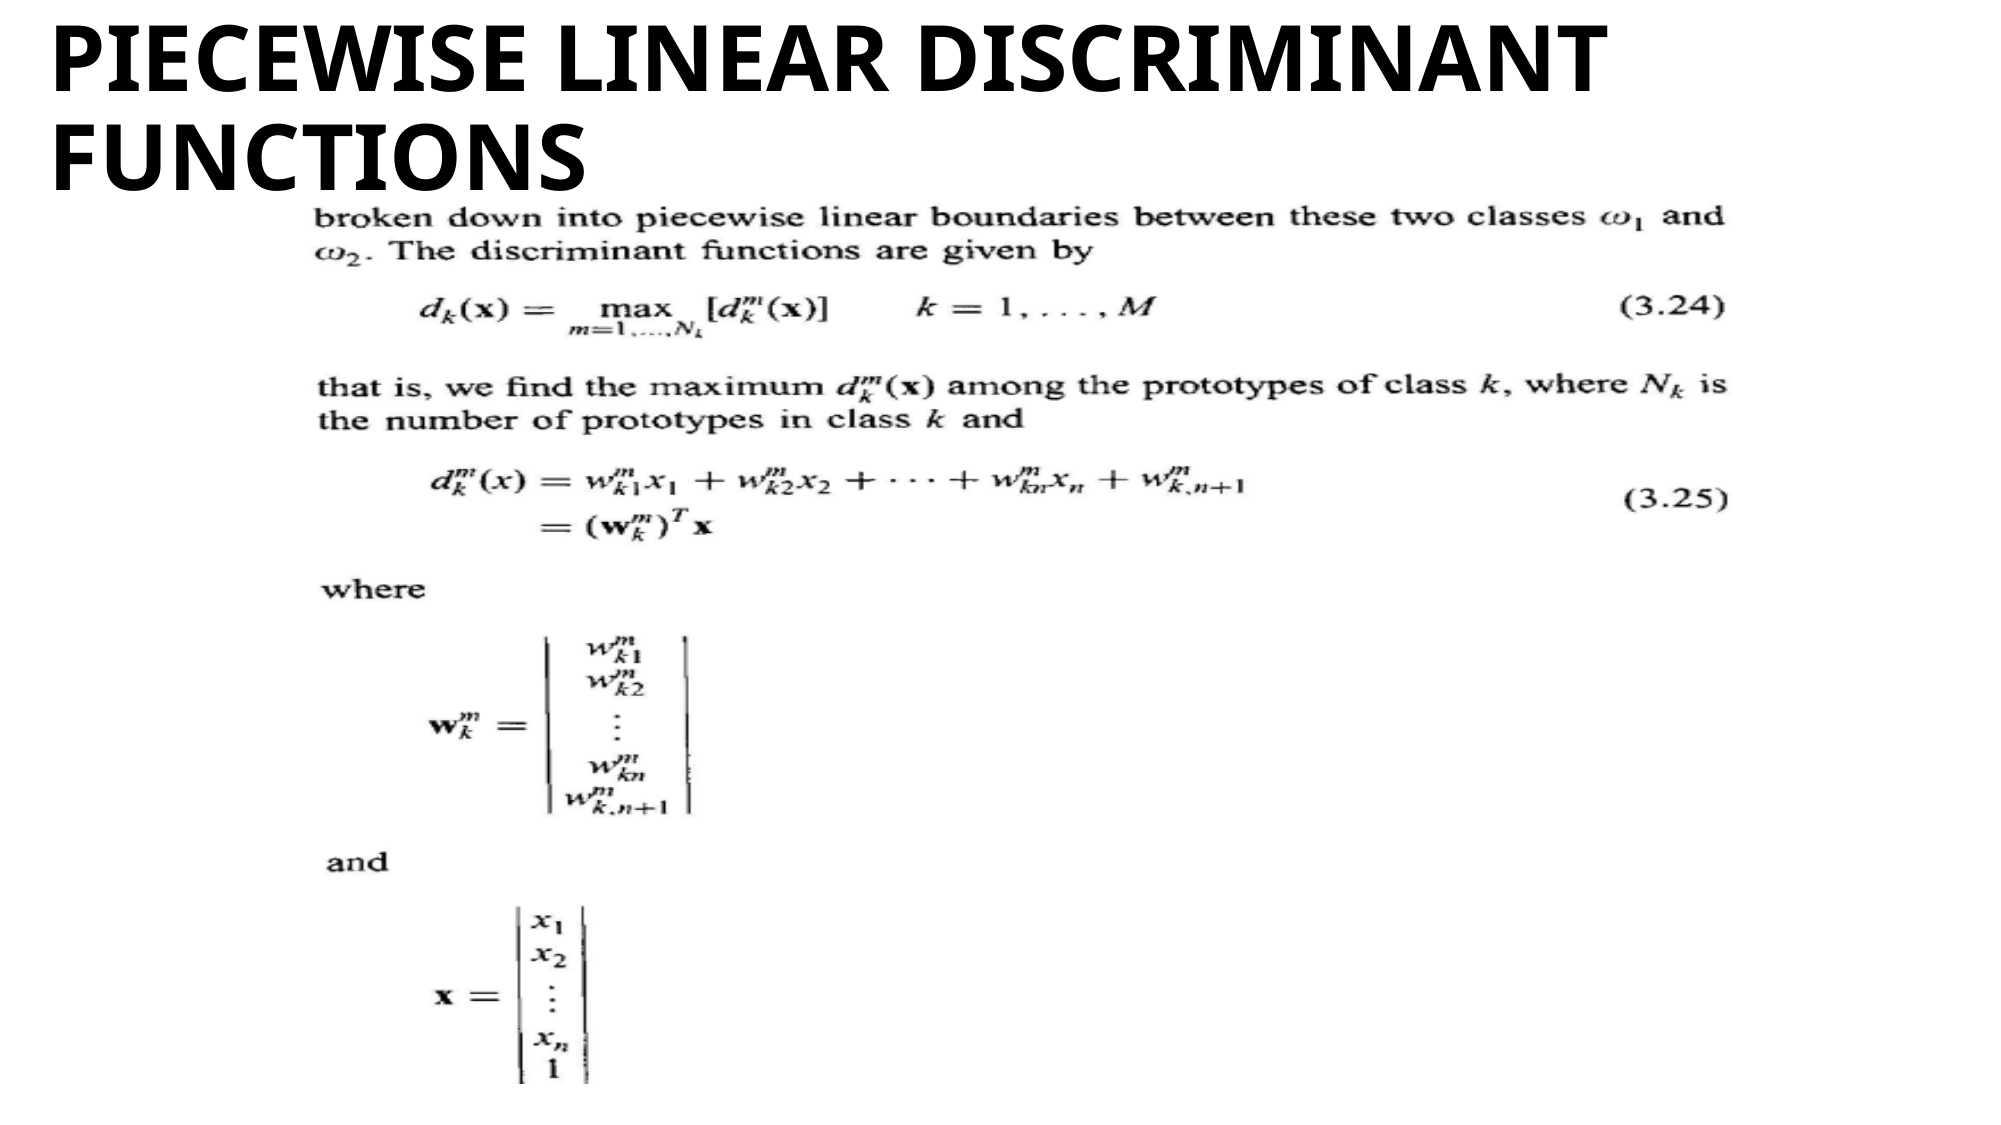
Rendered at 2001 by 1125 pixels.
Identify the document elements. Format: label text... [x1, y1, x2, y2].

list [273, 194, 1755, 1084]
title PIECEWISE LINEAR DISCRIMINANT FUNCTIONS [33, 3, 1967, 221]
